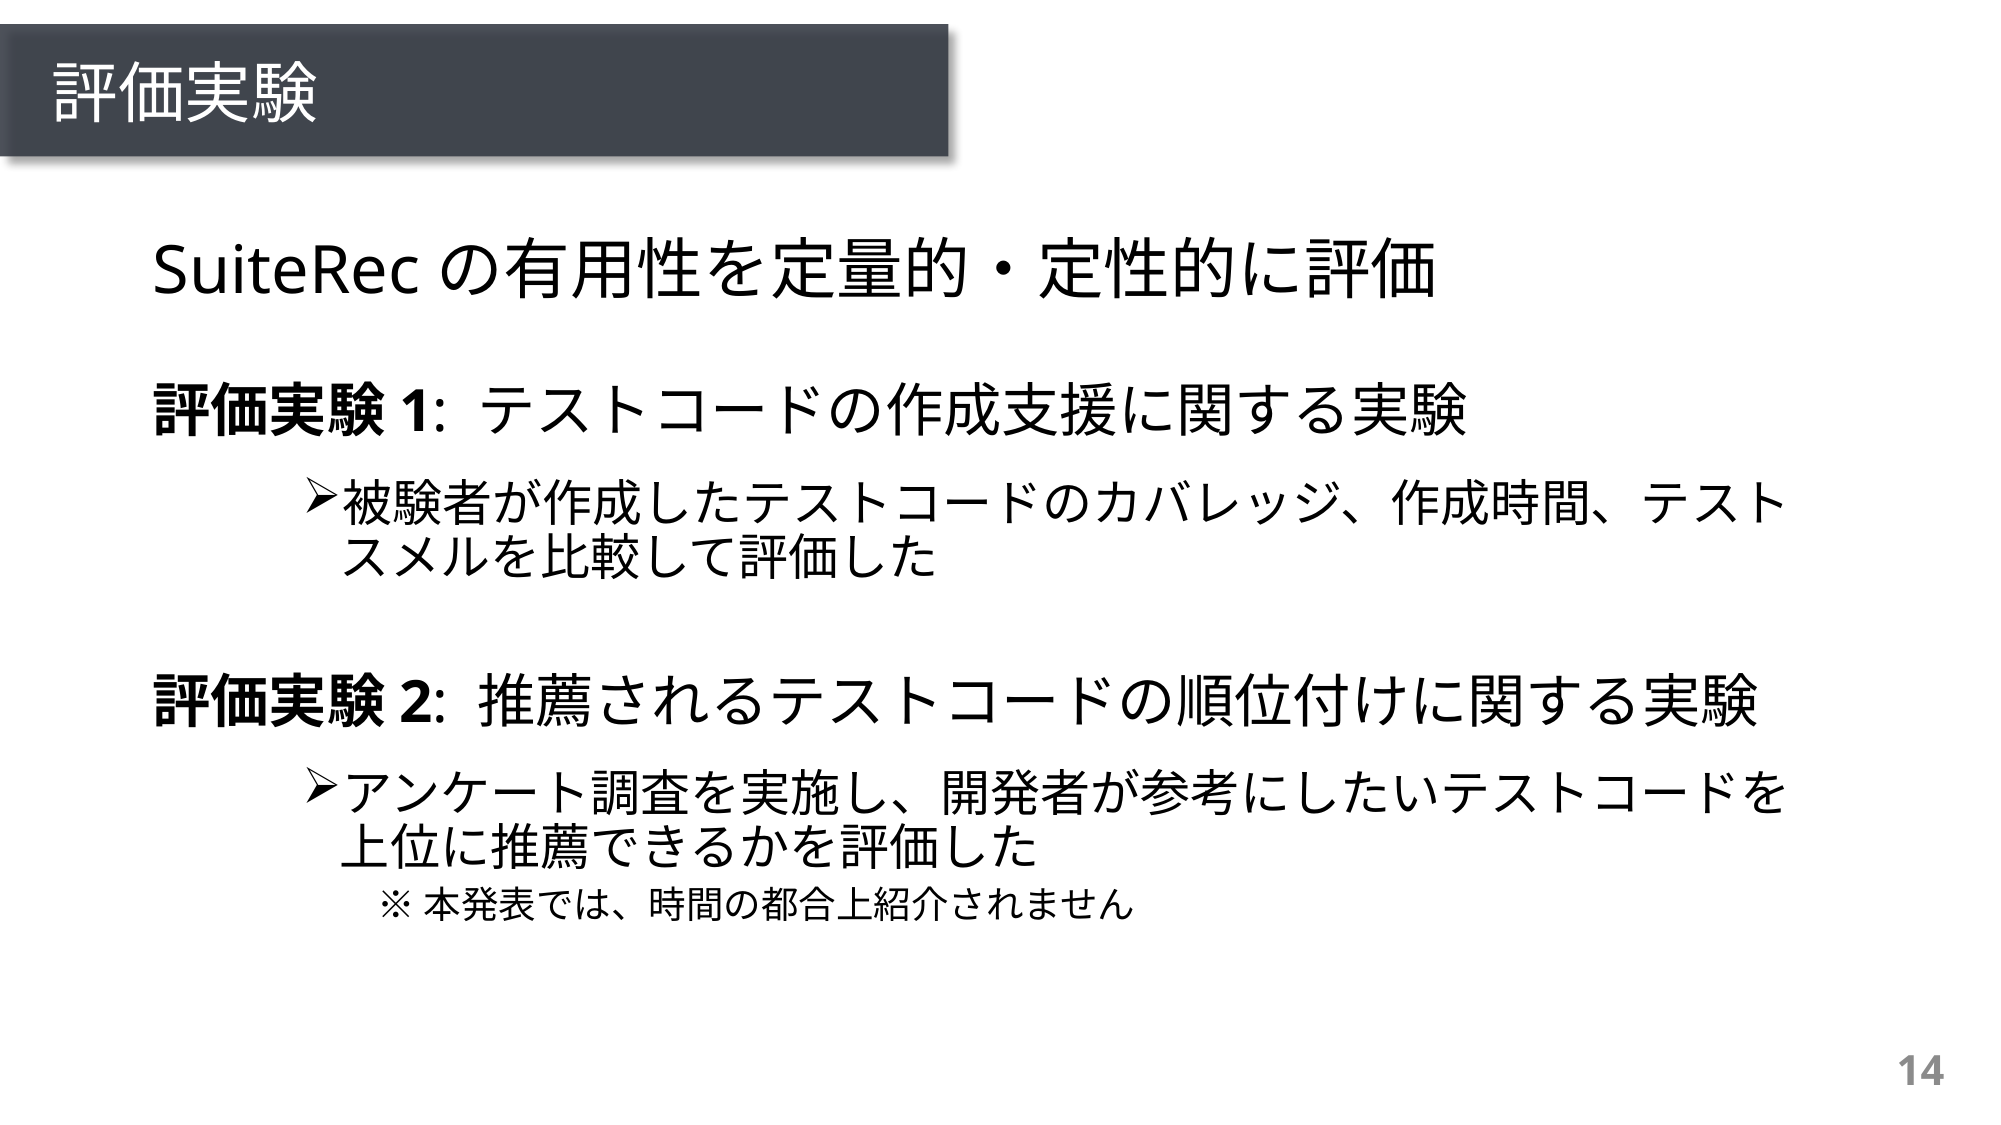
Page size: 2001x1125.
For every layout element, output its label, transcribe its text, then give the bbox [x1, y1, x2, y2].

list SuiteRecの有用性を定量的・定性的に評価 評価実験1: テストコードの作成支援に関する実験 被験者が作成したテストコードのカバレッジ、作成時間、テストスメルを比較して評価した 評価実験2: 推薦されるテストコードの順位付けに関する実験 アンケート調査を実施し、開発者が参考にしたいテストコードを上位に推薦できるかを評価した ※本発表では、時間の都合上紹介されません [137, 228, 1836, 1005]
title 評価実験 [36, 36, 957, 156]
